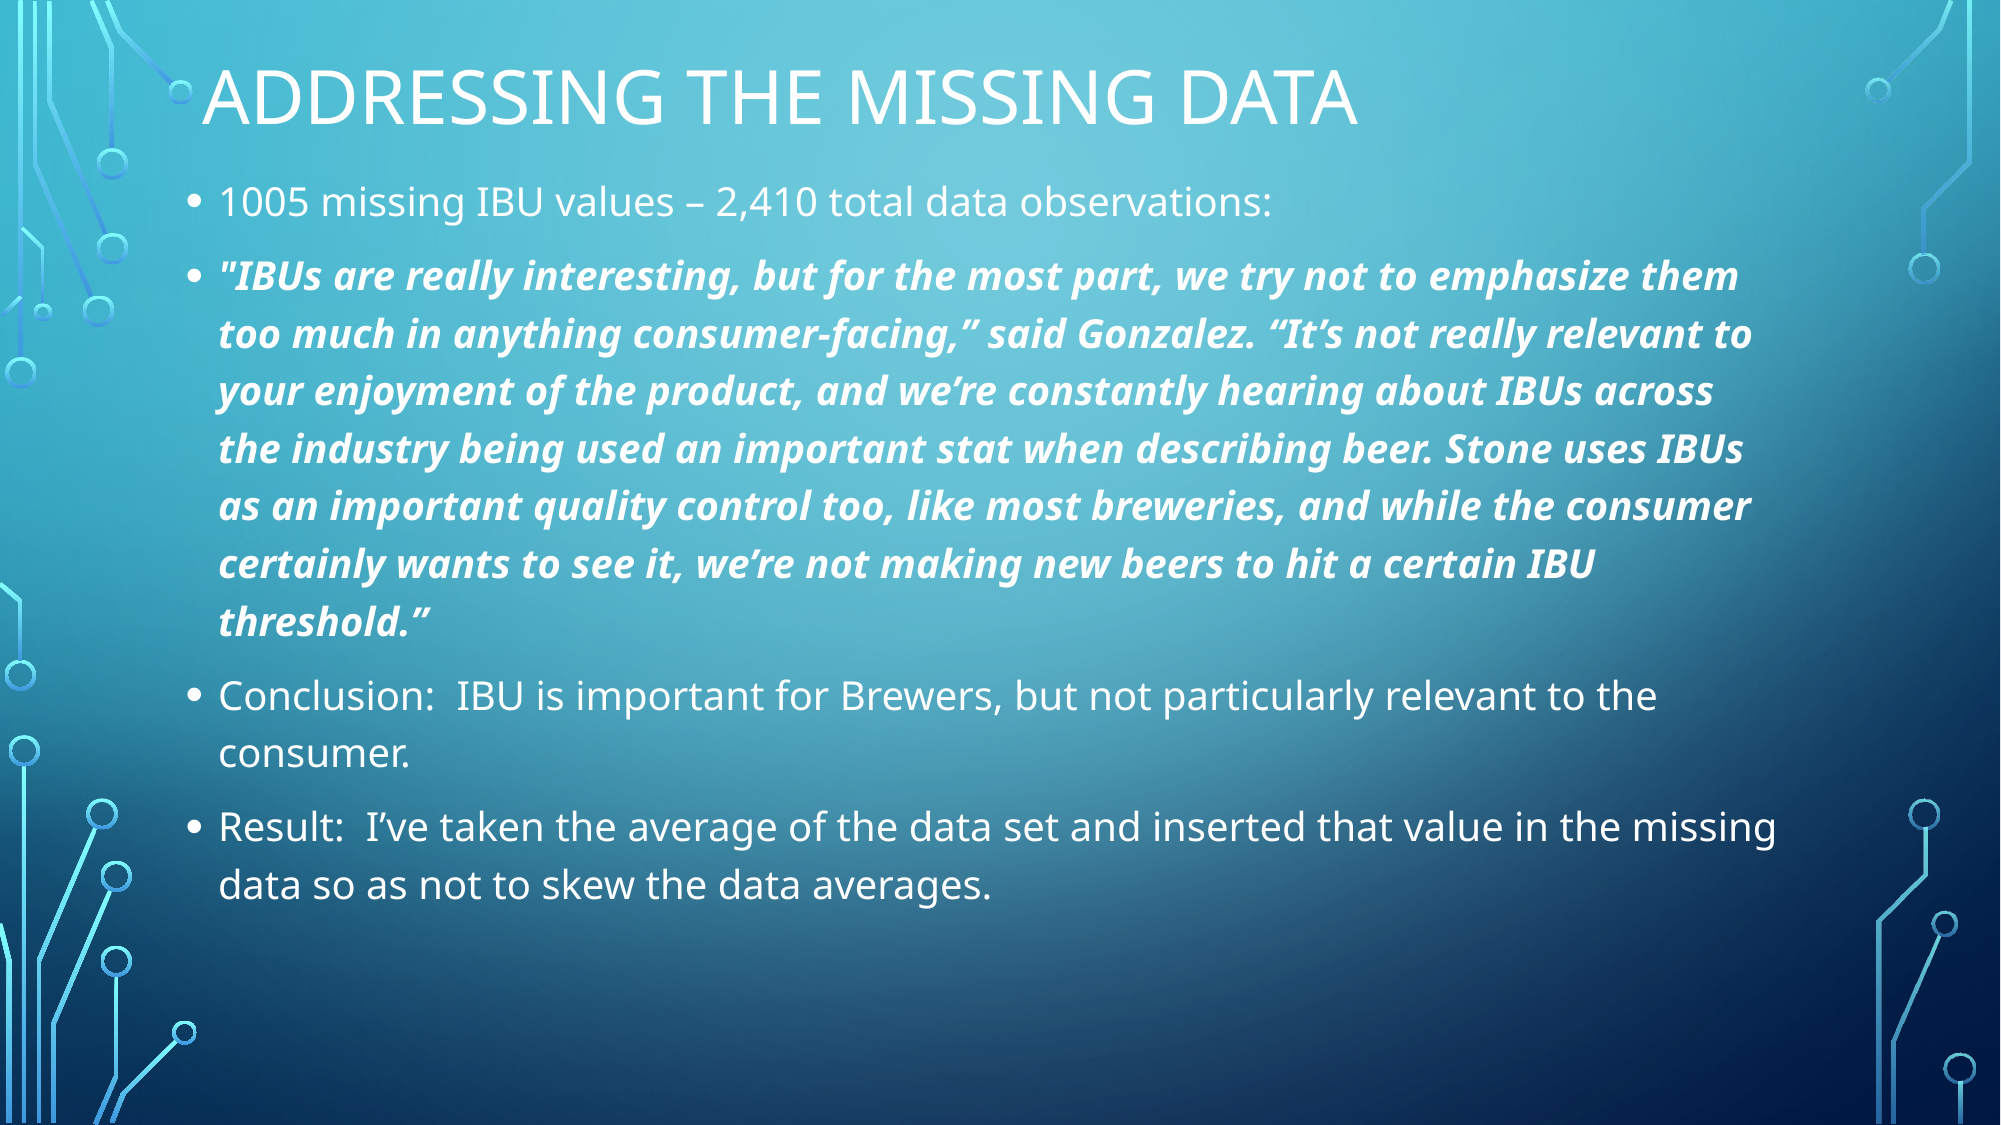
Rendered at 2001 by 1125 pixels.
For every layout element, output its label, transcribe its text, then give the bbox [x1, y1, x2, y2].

list 1005 missing IBU values – 2,410 total data observations: "IBUs are really interesting, but for the most part, we try not to emphasize them too much in anything consumer-facing,” said Gonzalez. “It’s not really relevant to your enjoyment of the product, and we’re constantly hearing about IBUs across the industry being used an important stat when describing beer. Stone uses IBUs as an important quality control too, like most breweries, and while the consumer certainly wants to see it, we’re not making new beers to hit a certain IBU threshold.” Conclusion: IBU is important for Brewers, but not particularly relevant to the consumer. Result: I’ve taken the average of the data set and inserted that value in the missing data so as not to skew the data averages. [170, 159, 1796, 916]
title addressing the missing data [187, 40, 1813, 160]
